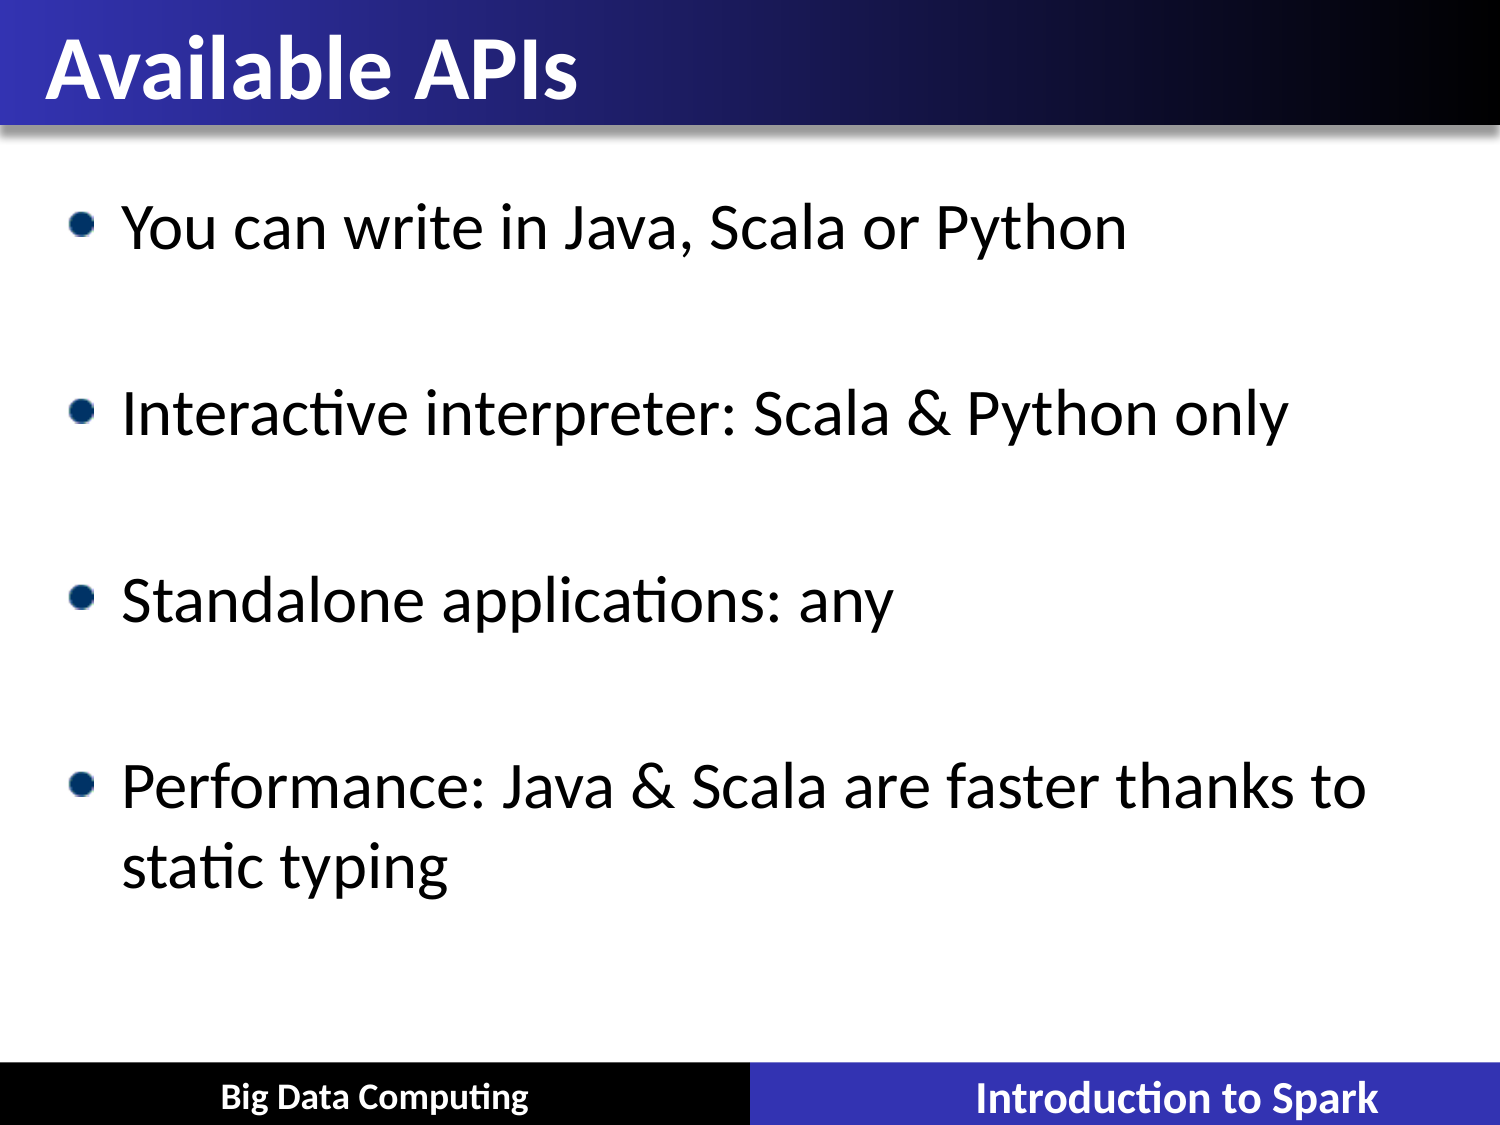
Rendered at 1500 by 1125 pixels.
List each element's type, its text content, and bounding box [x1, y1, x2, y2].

picture [65, 208, 94, 237]
list You can write in Java, Scala or Python Interactive interpreter: Scala & Python only Standalone applications: any Performance: Java & Scala are faster thanks to static typing [49, 174, 1426, 1006]
picture [65, 581, 94, 610]
text_box Big Data Computing [0, 1070, 750, 1119]
text_box Introduction to Spark [854, 1065, 1500, 1125]
picture [65, 768, 94, 797]
title Available APIs [0, 0, 1463, 126]
picture [65, 395, 94, 424]
